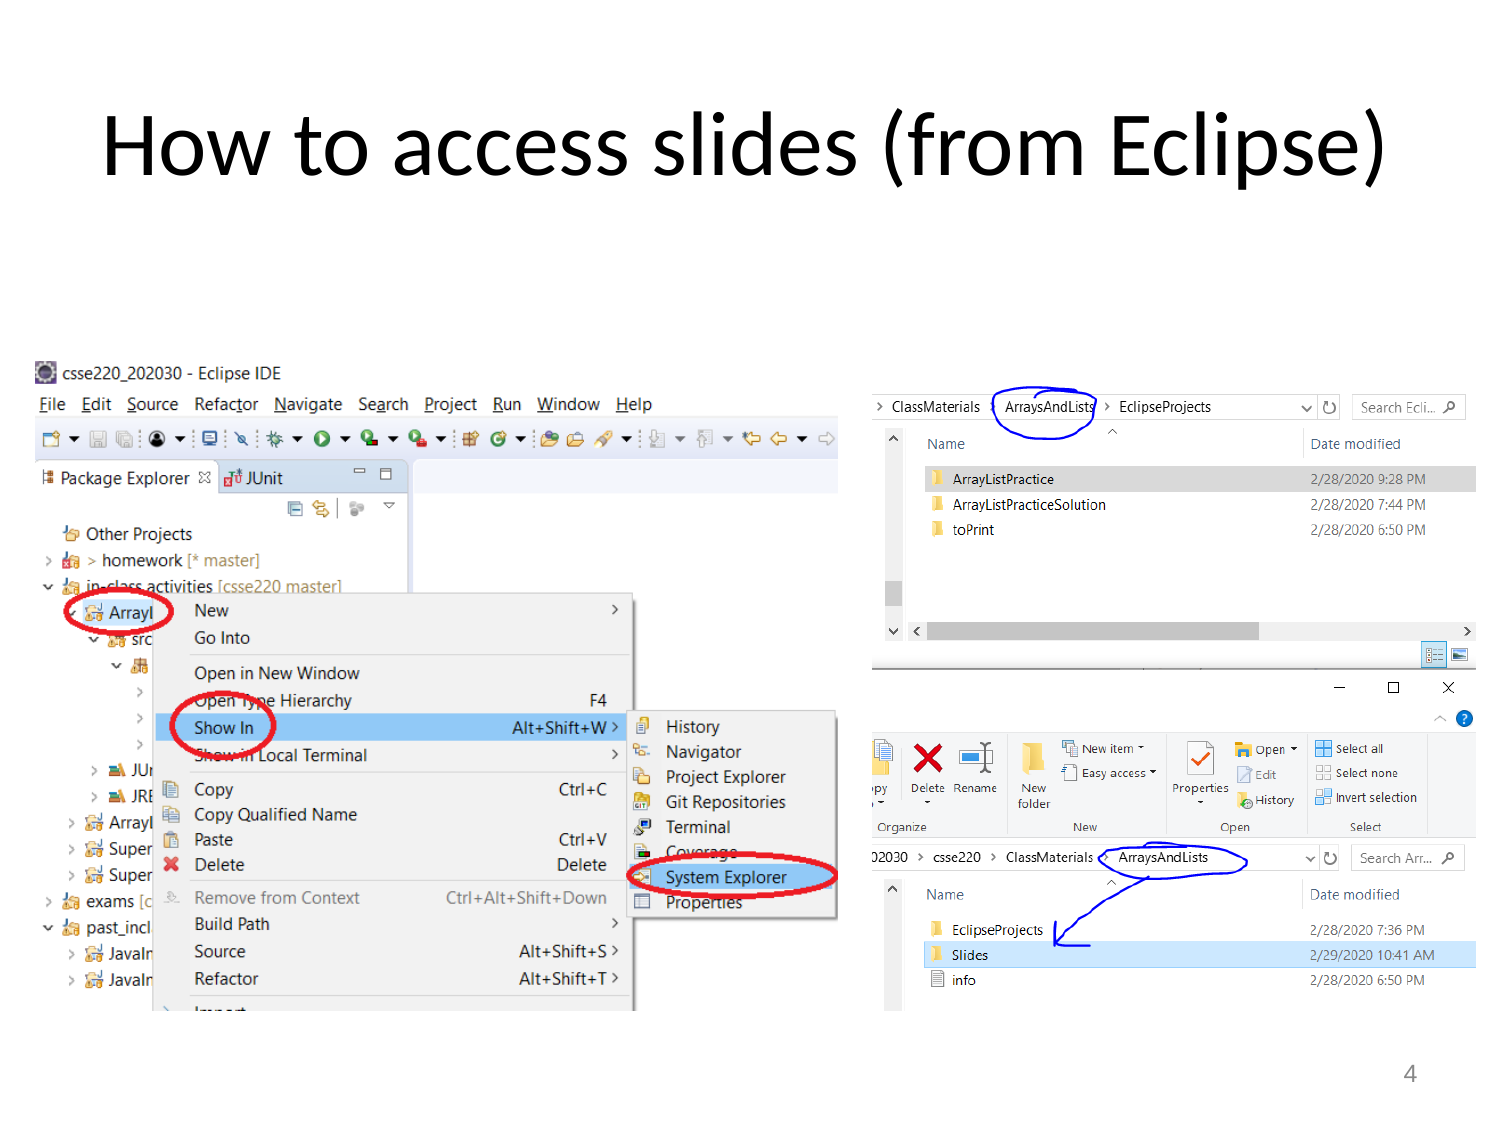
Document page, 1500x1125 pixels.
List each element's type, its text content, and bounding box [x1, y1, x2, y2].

picture [34, 360, 838, 1011]
picture [871, 384, 1477, 1011]
title How to access slides (from Eclipse) [27, 14, 1466, 263]
slide_number 4 [1074, 1050, 1426, 1095]
